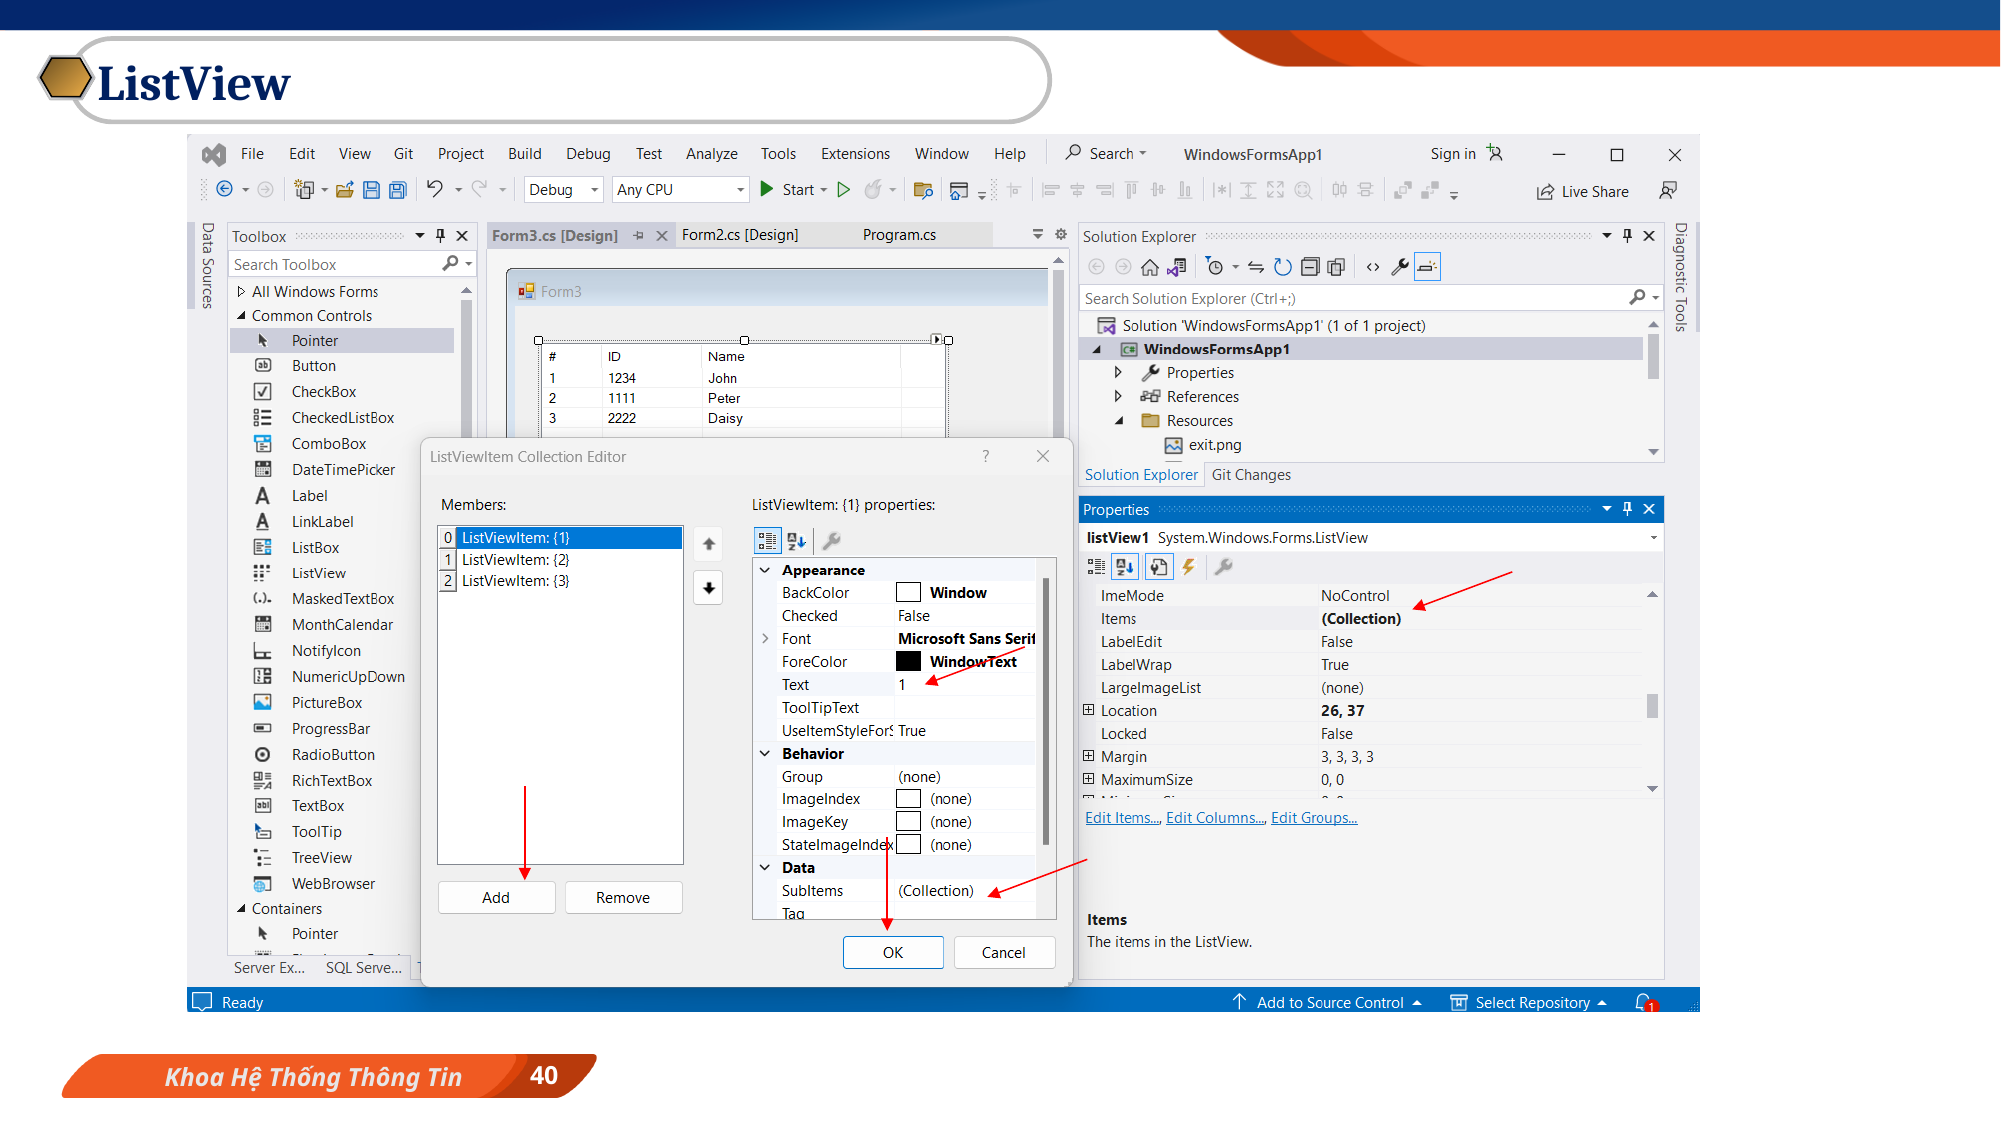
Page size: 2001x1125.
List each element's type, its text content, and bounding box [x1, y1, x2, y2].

picture [34, 1017, 624, 1125]
slide_number 40 [508, 1046, 574, 1106]
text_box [987, 859, 1088, 898]
picture [186, 134, 1700, 1012]
footer Khoa Hệ Thống Thông Tin [119, 1054, 508, 1098]
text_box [924, 646, 1025, 685]
picture [0, 0, 2001, 71]
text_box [36, 38, 1050, 123]
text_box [1412, 571, 1513, 610]
